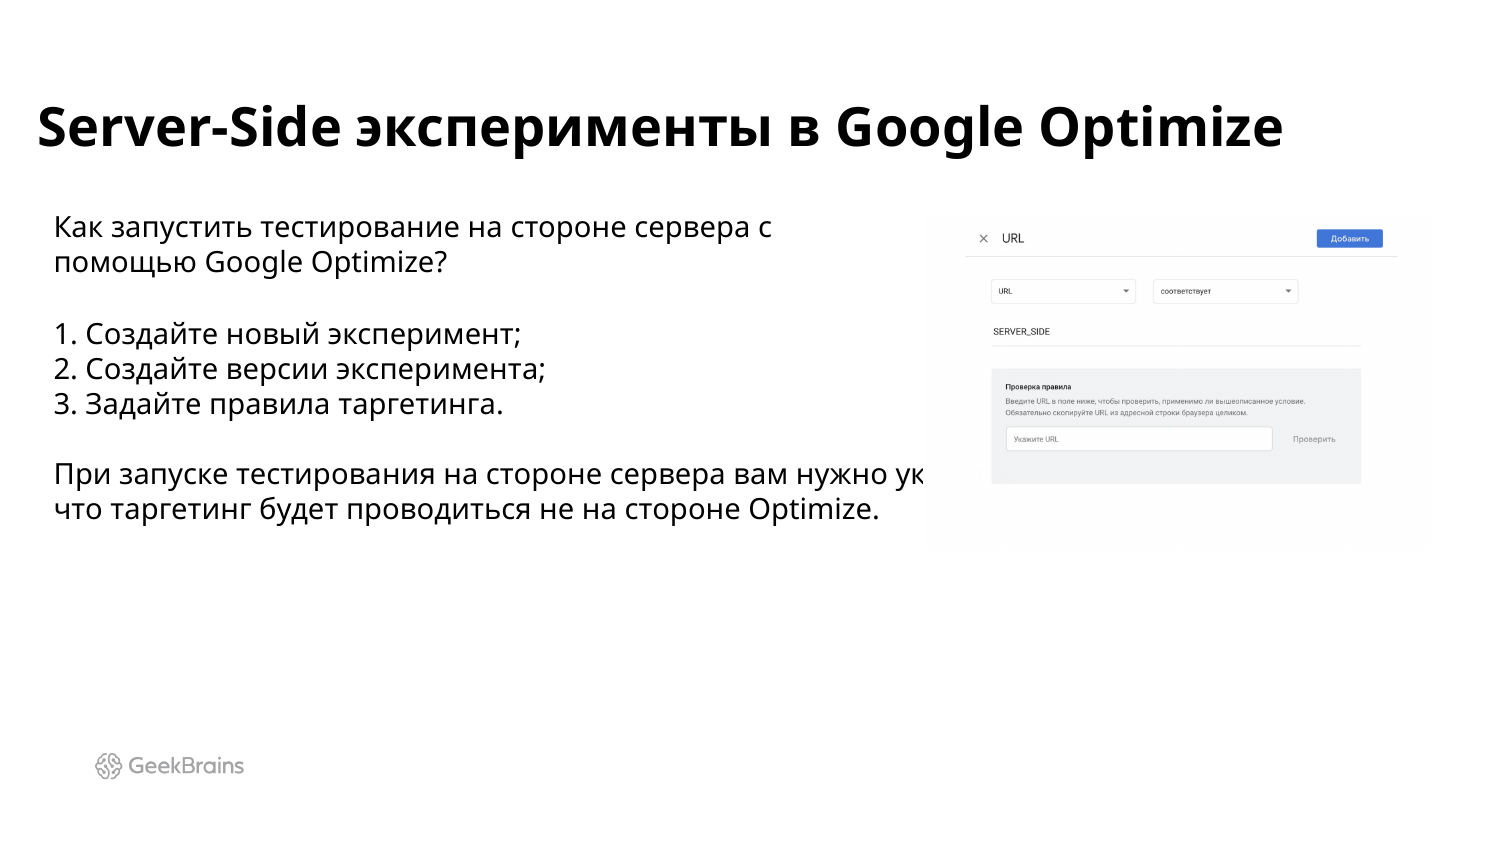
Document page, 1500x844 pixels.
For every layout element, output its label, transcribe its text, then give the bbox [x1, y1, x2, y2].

text_box Как запустить тестирование на стороне сервера с помощью Google Optimize? [38, 193, 835, 294]
text_box 1. Создайте новый эксперимент; 2. Создайте версии эксперимента; 3. Задайте правила таргетинга. При запуске тестирования на стороне сервера вам нужно указать, что таргетинг будет проводиться не на стороне Optimize. [38, 300, 918, 541]
picture [923, 212, 1432, 550]
title Server-Side эксперименты в Google Optimize [32, 66, 1363, 164]
